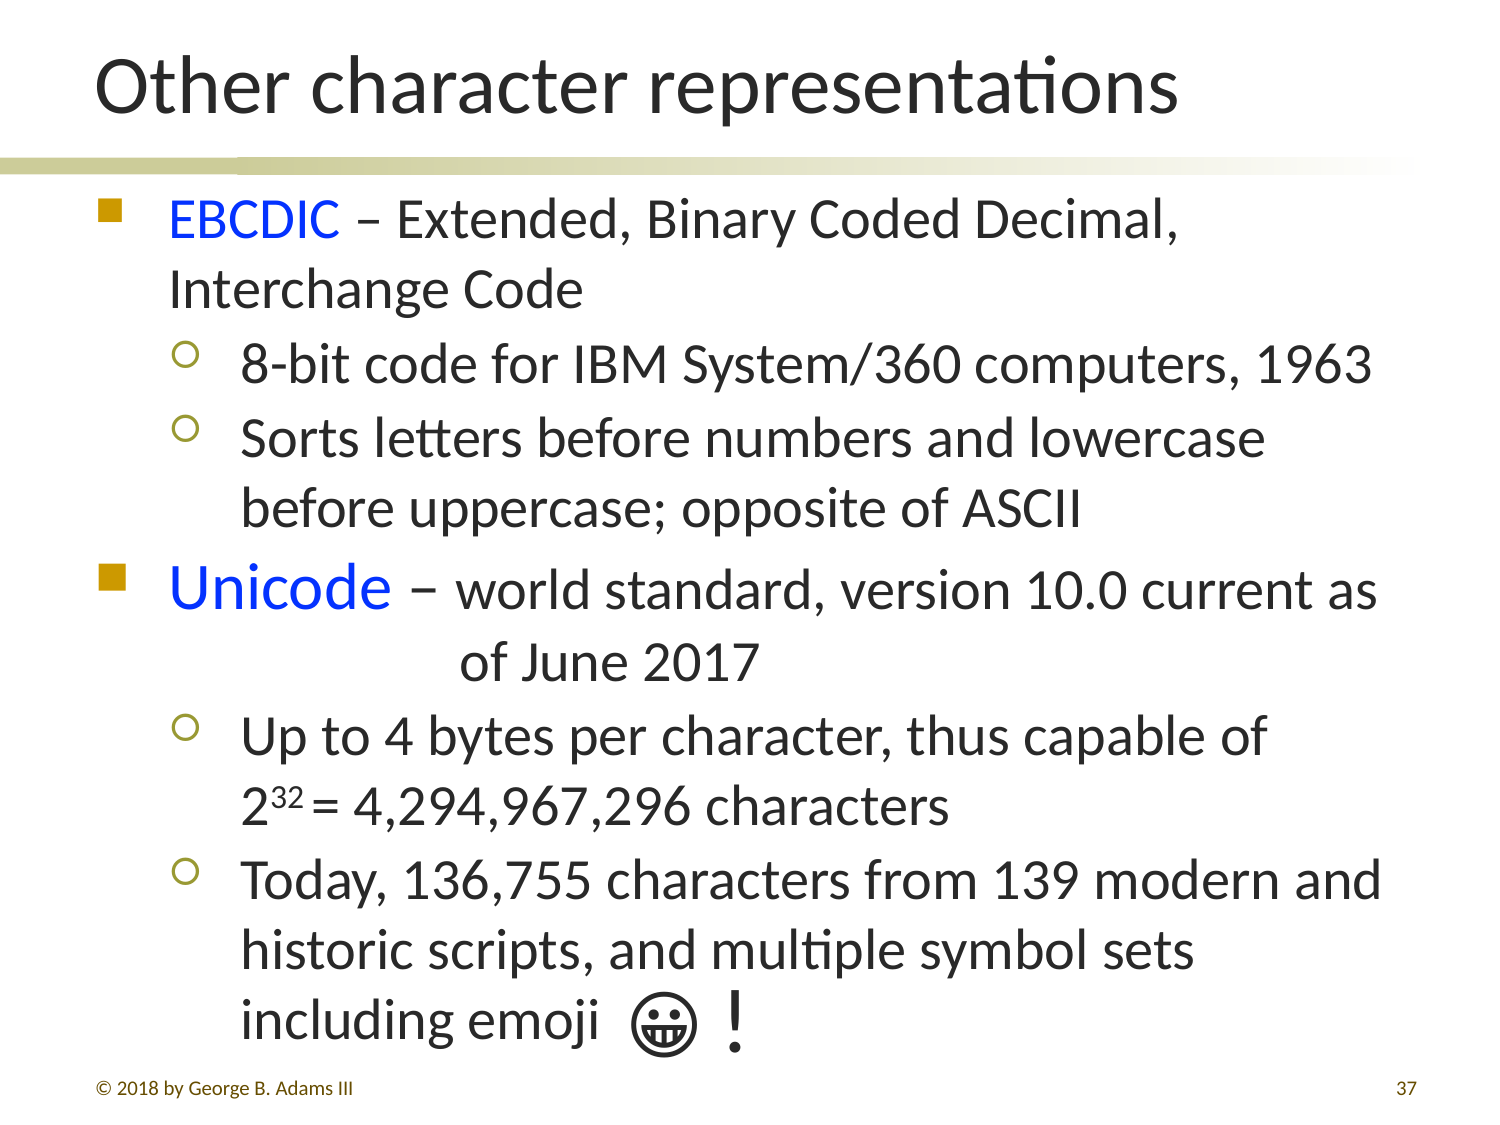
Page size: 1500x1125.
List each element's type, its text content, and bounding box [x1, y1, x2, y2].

text_box 😀 ! [610, 953, 775, 1079]
slide_number © 2018 by George B. Adams III [79, 1067, 406, 1099]
title Other character representations [79, 15, 1432, 139]
list EBCDIC – Extended, Binary Coded Decimal, Interchange Code 8-bit code for IBM System/360 computers, 1963 Sorts letters before numbers and lowercase before uppercase; opposite of ASCII Unicode – world standard, version 10.0 current as of June 2017 Up to 4 bytes per character, thus capable of 232 = 4,294,967,296 characters Today, 136,755 characters from 139 modern and historic scripts, and multiple symbol sets including emoji [79, 173, 1433, 981]
slide_number 251 [1119, 1067, 1433, 1099]
